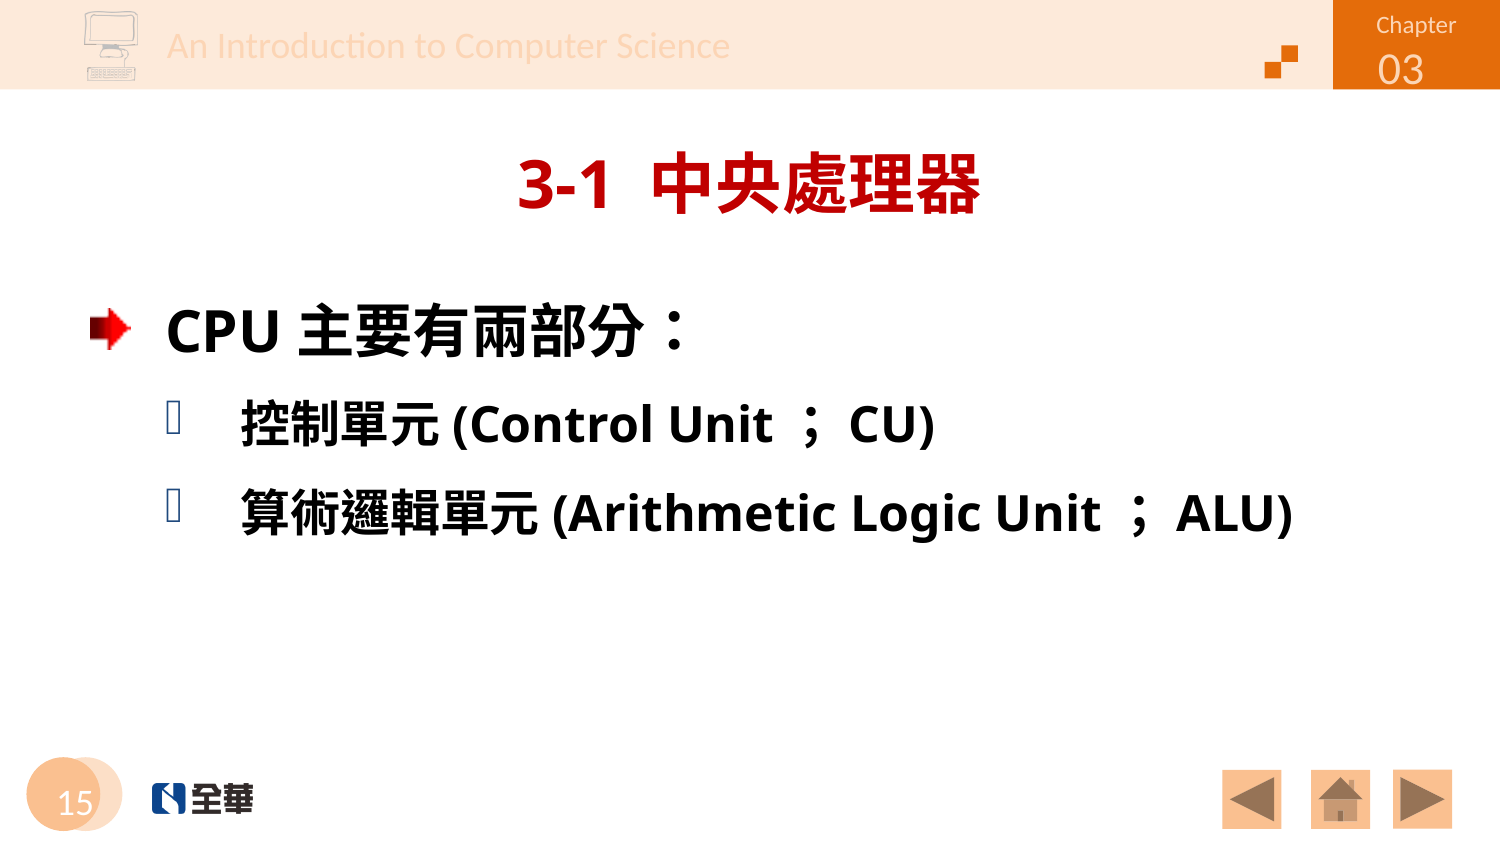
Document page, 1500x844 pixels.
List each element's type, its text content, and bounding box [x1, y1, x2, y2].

picture [90, 308, 131, 350]
picture [152, 783, 253, 814]
title 3-1 中央處理器 [75, 119, 1425, 245]
list CPU主要有兩部分： 控制單元(Control Unit；CU) 算術邏輯單元(Arithmetic Logic Unit；ALU) [75, 272, 1425, 754]
picture [84, 11, 138, 81]
